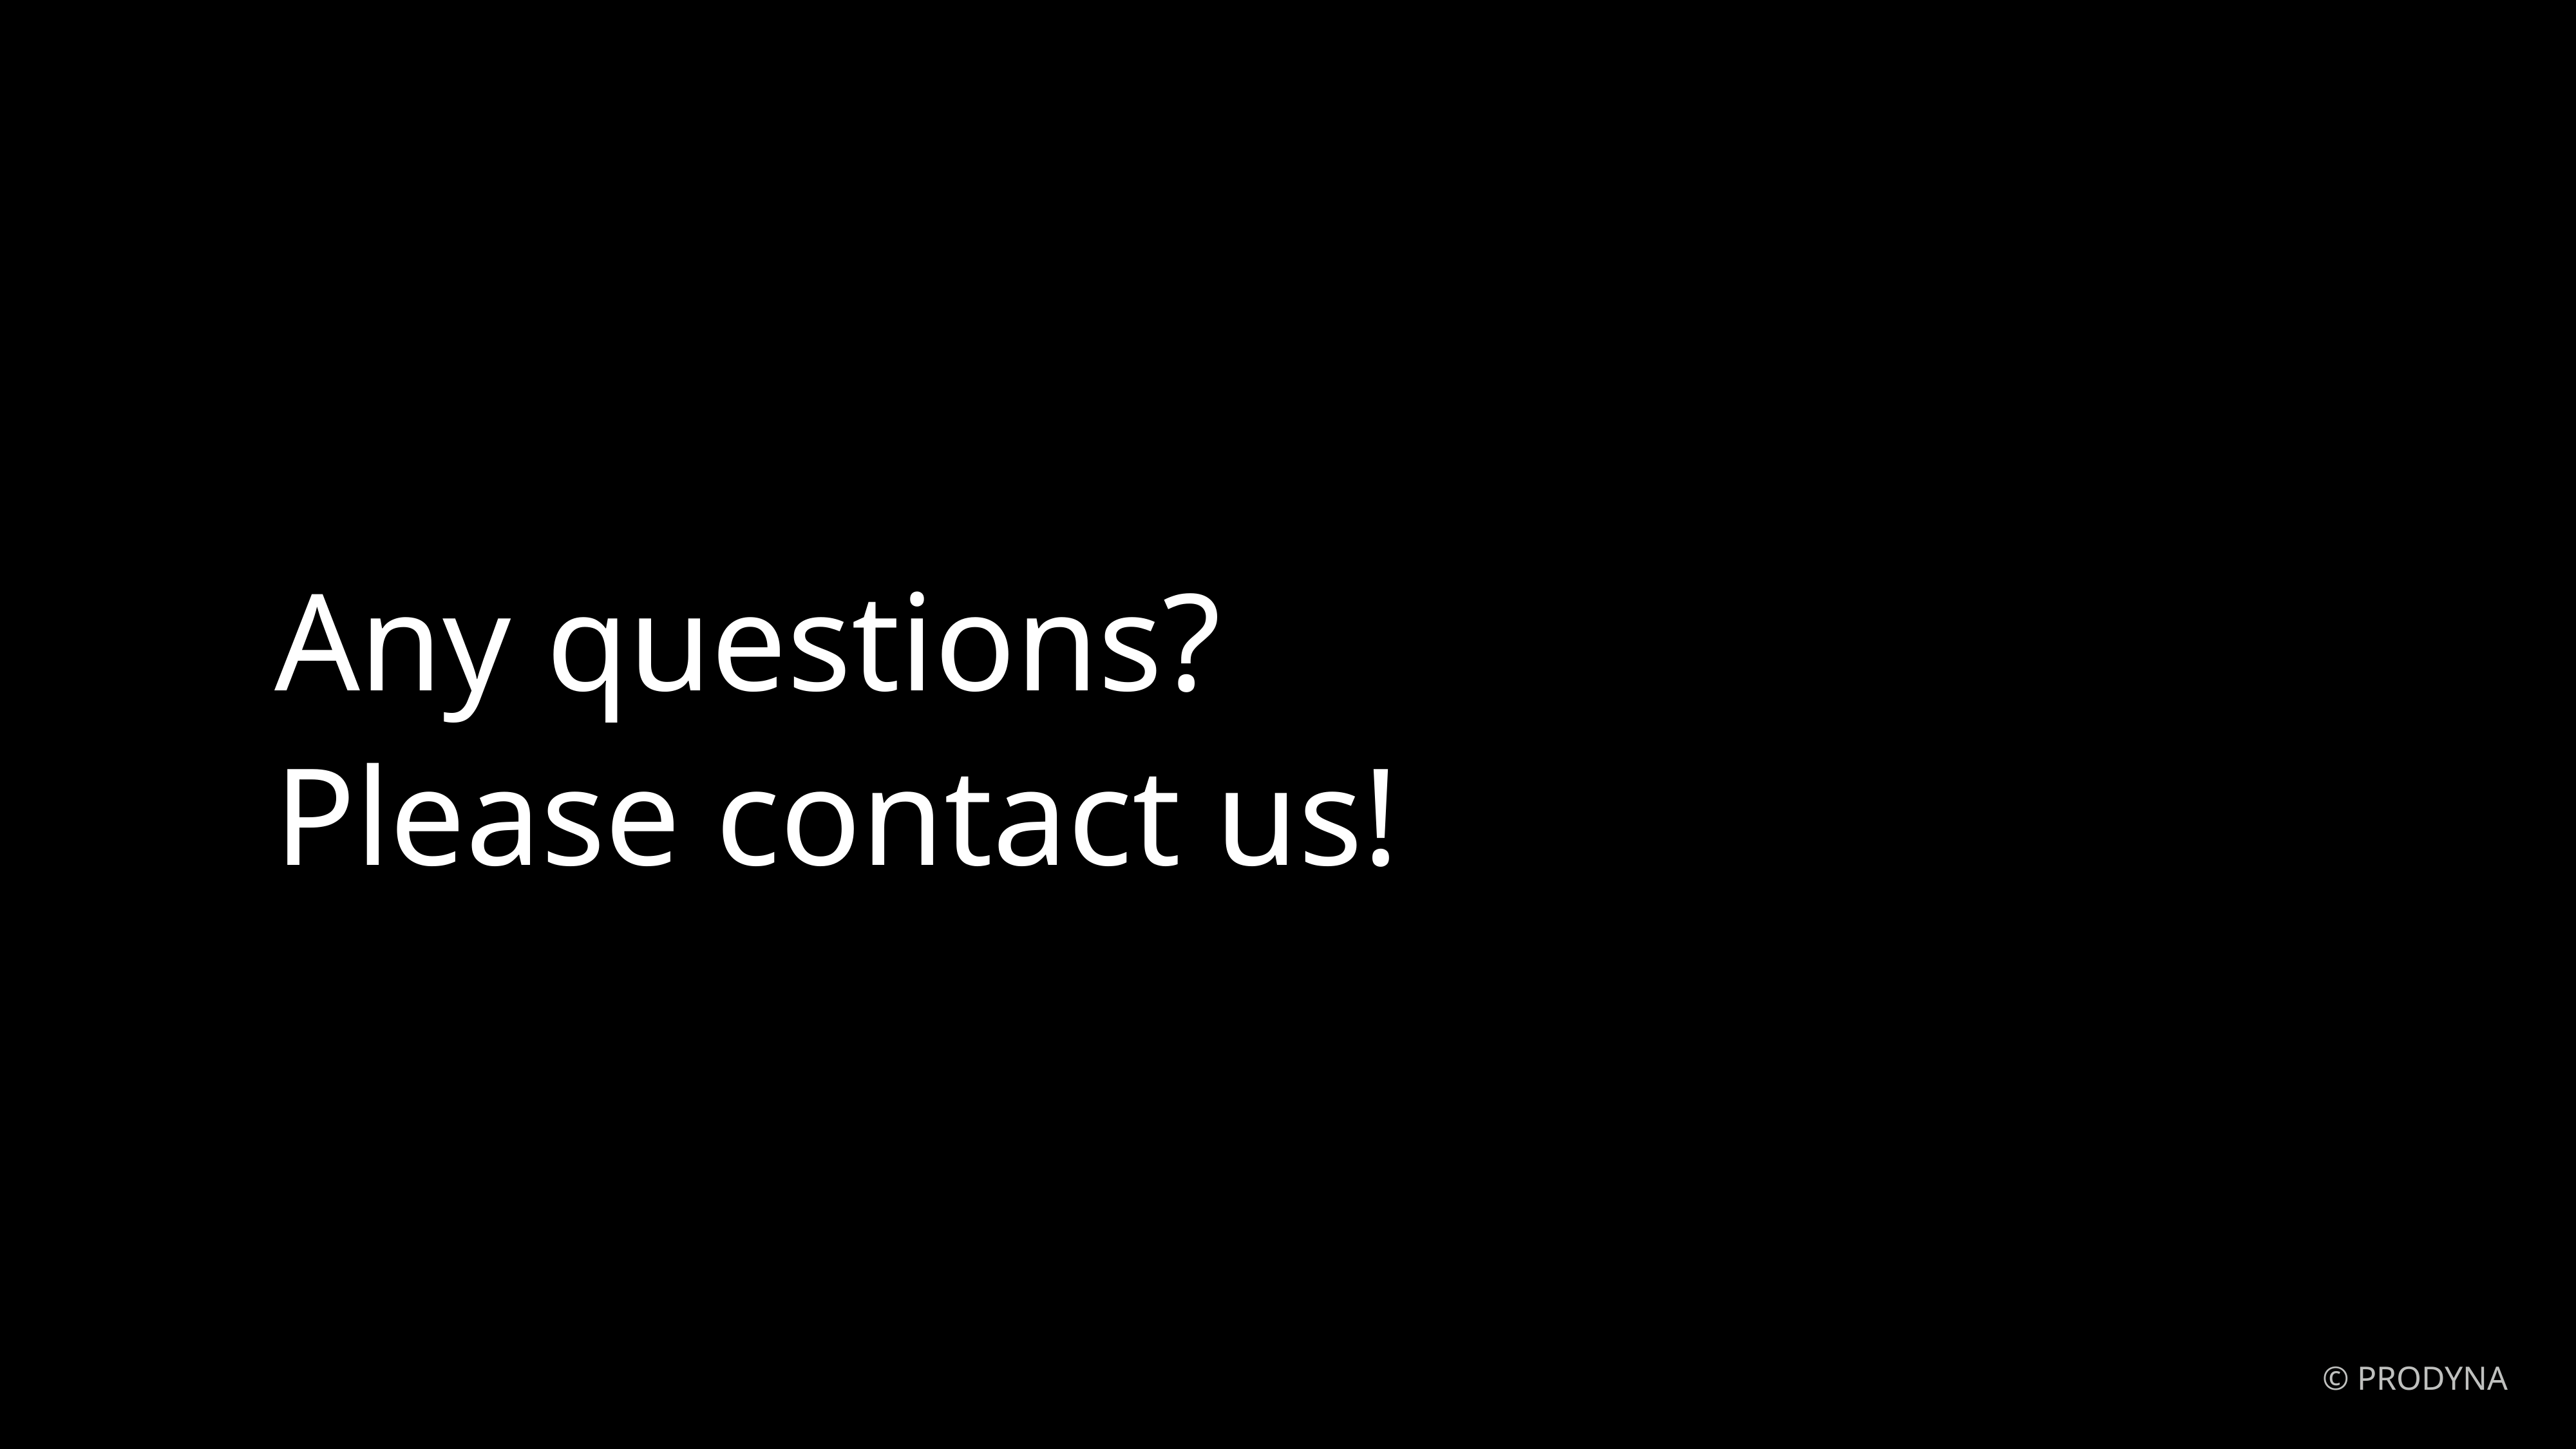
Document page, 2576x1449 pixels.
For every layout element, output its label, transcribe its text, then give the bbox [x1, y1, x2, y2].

list Any questions? Please contact us! [265, 0, 1864, 1449]
